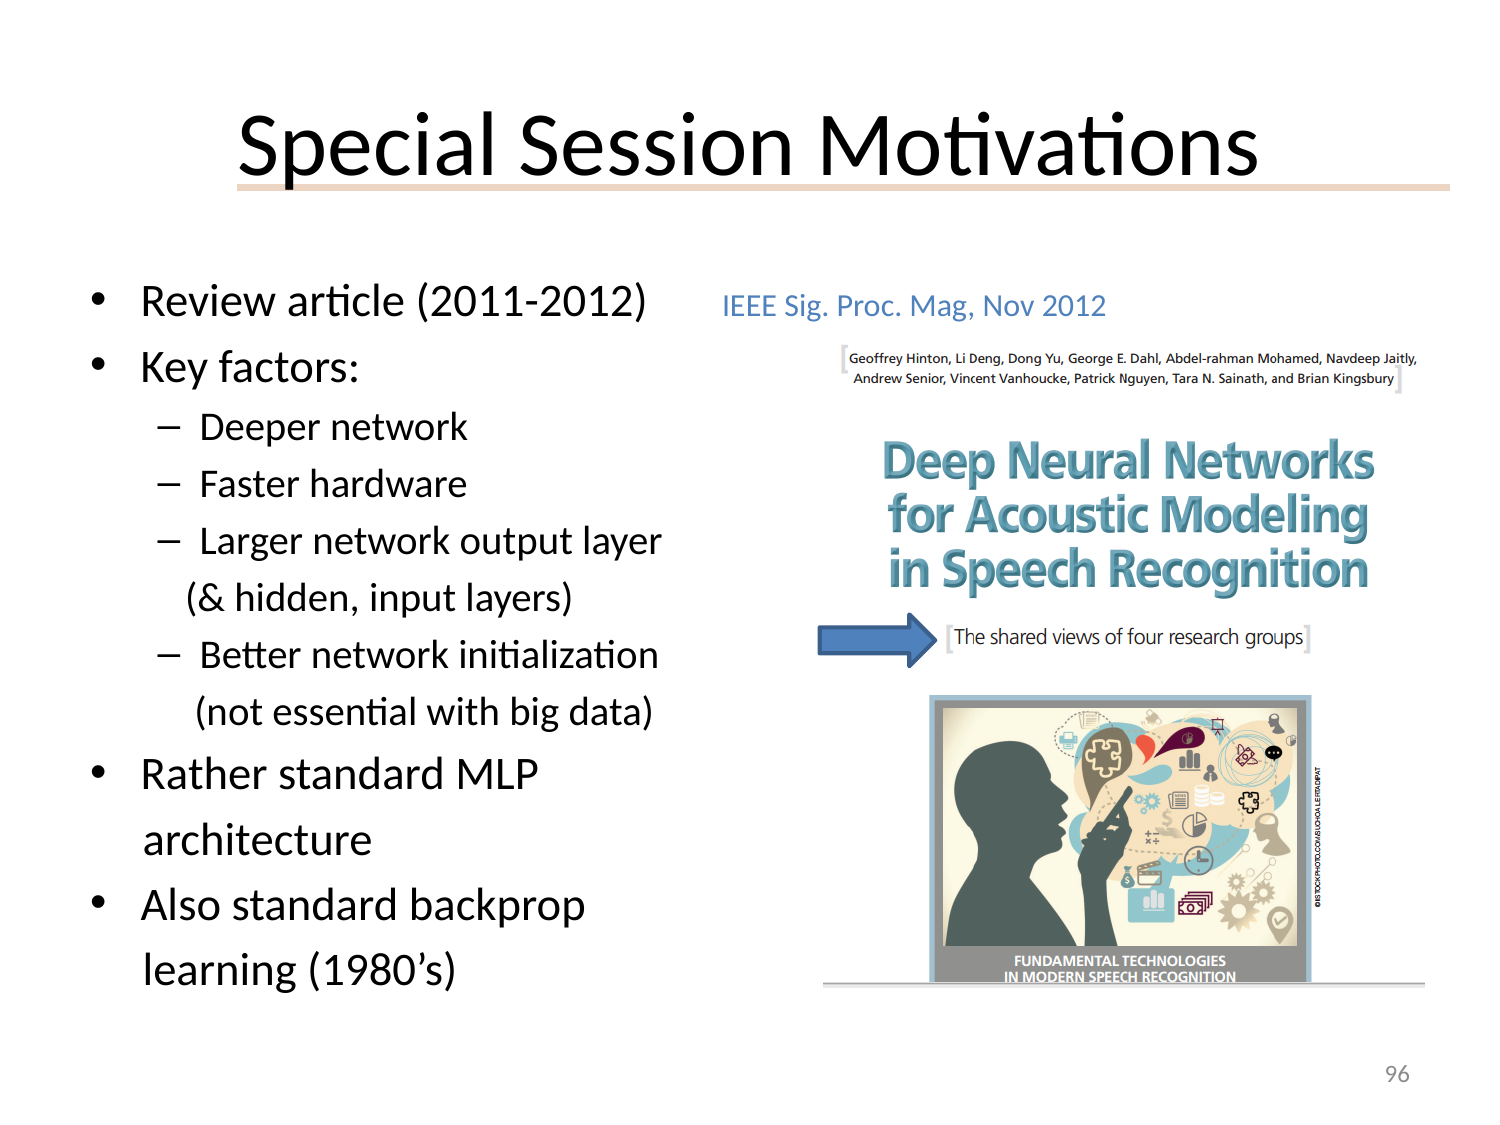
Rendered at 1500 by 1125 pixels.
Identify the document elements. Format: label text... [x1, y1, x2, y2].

slide_number 96 [1074, 1042, 1425, 1103]
list Review article (2011-2012) IEEE Sig. Proc. Mag, Nov 2012 Key factors: Deeper network Faster hardware Larger network output layer (& hidden, input layers) Better network initialization (not essential with big data) Rather standard MLP architecture Also standard backprop learning (1980’s) [75, 262, 1470, 1005]
picture [823, 344, 1426, 989]
title Special Session Motivations [75, 45, 1425, 233]
